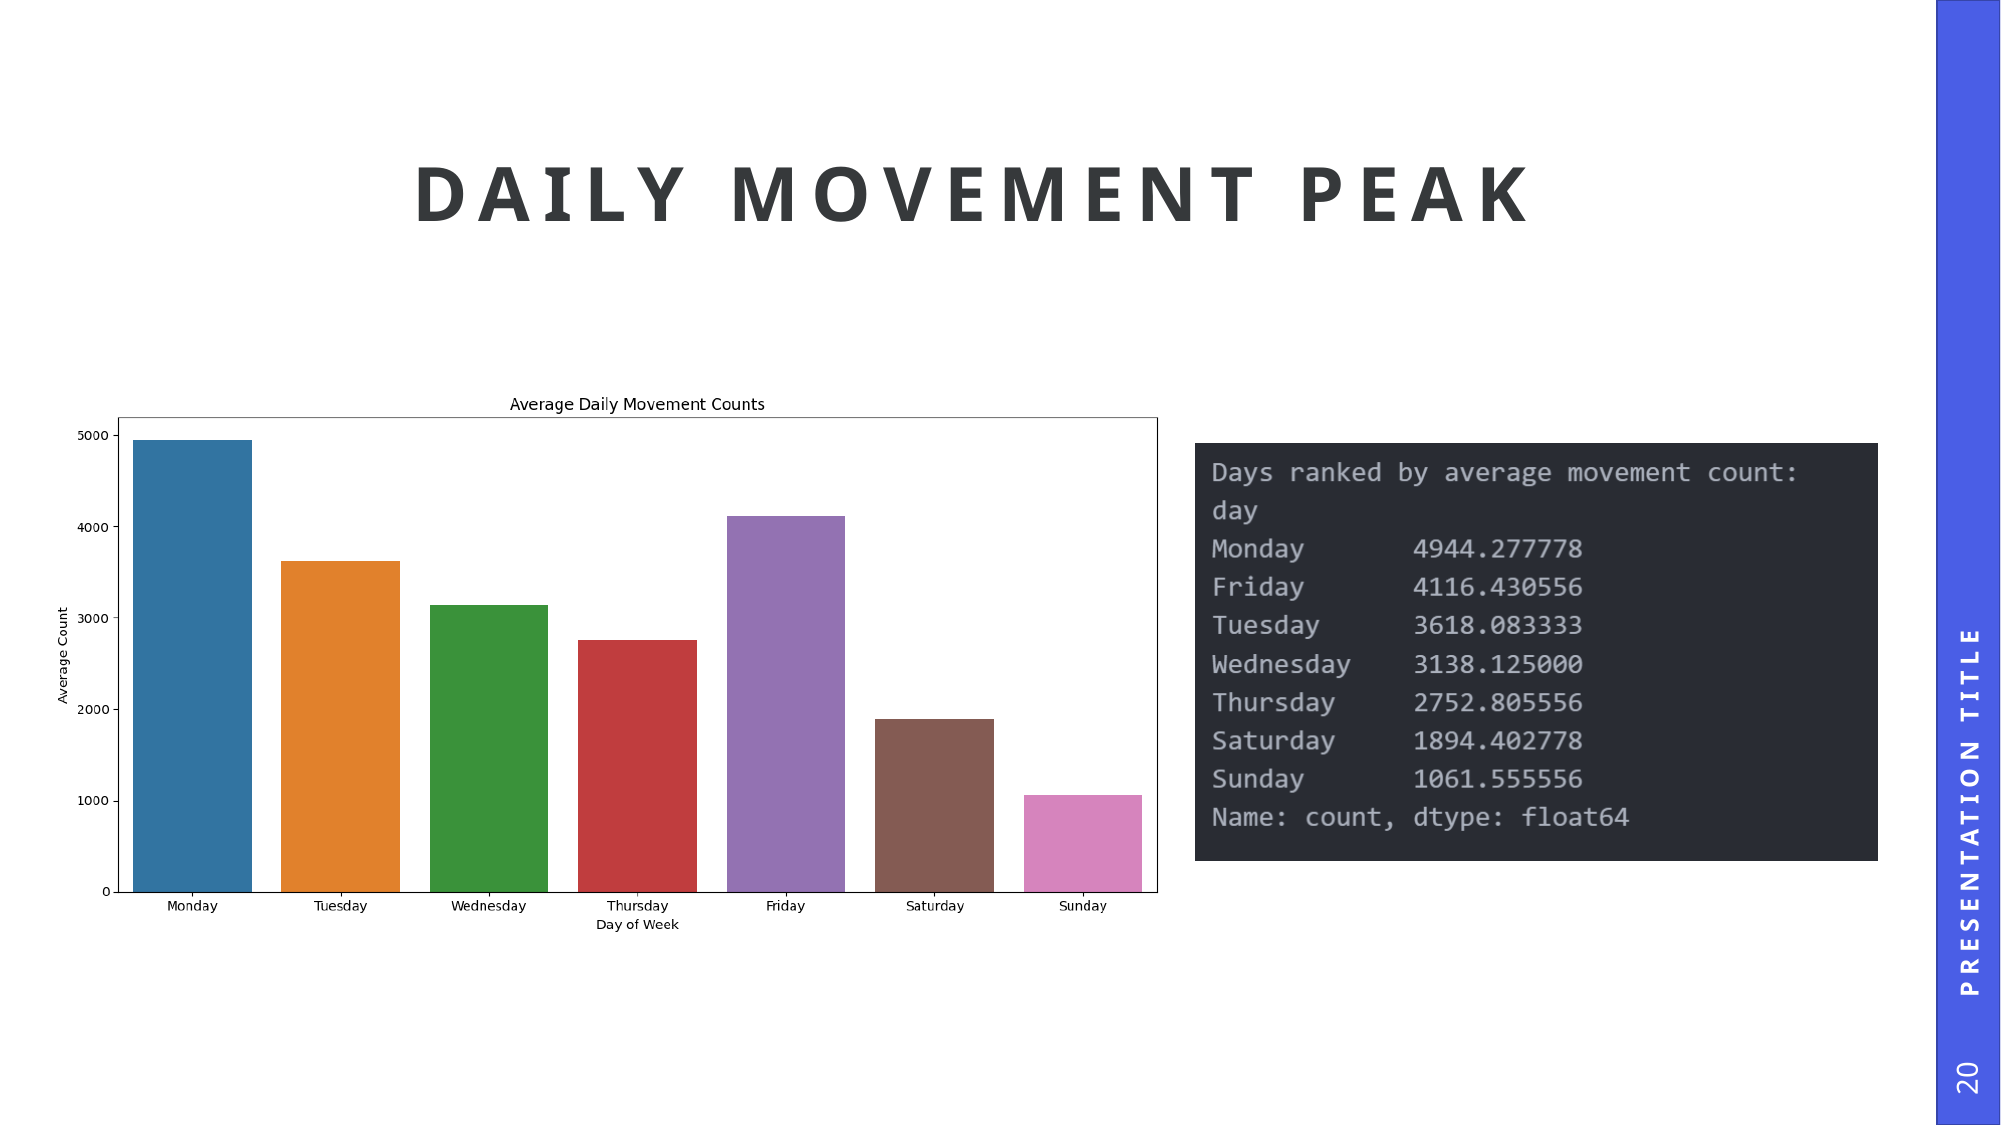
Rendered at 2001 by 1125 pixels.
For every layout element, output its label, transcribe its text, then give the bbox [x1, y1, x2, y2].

title Daily Movement Peak [139, 143, 1800, 251]
picture [48, 387, 1165, 941]
picture [1195, 442, 1878, 861]
footer Presentation Title [1937, 0, 2000, 1032]
slide_number 20 [1937, 1032, 2000, 1125]
